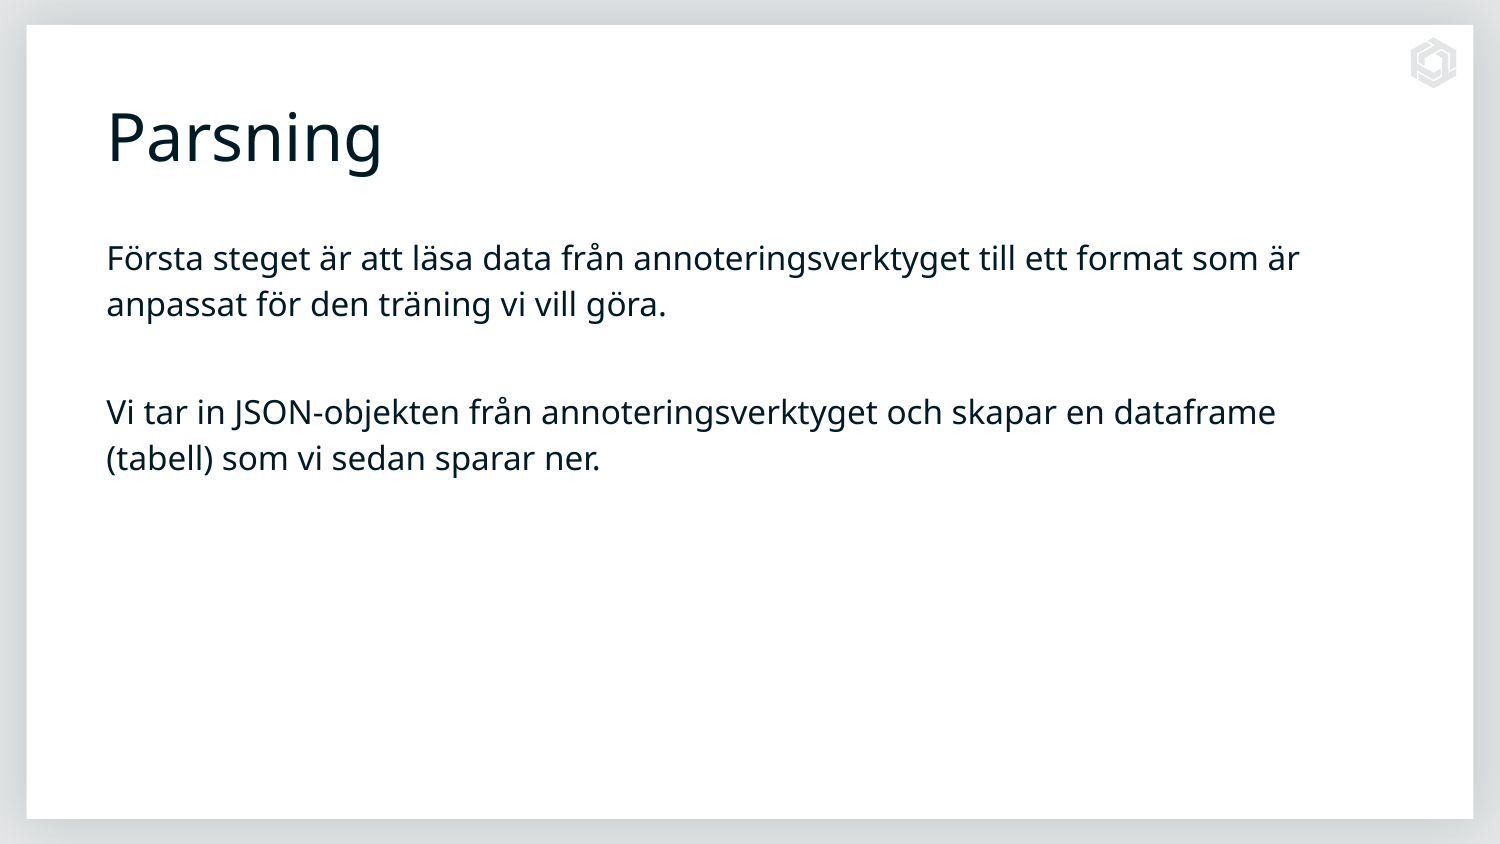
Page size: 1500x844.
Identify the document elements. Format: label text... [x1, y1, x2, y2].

list Första steget är att läsa data från annoteringsverktyget till ett format som är anpassat för den träning vi vill göra. Vi tar in JSON-objekten från annoteringsverktyget och skapar en dataframe (tabell) som vi sedan sparar ner. [106, 230, 1394, 750]
title Parsning [106, 94, 1072, 193]
